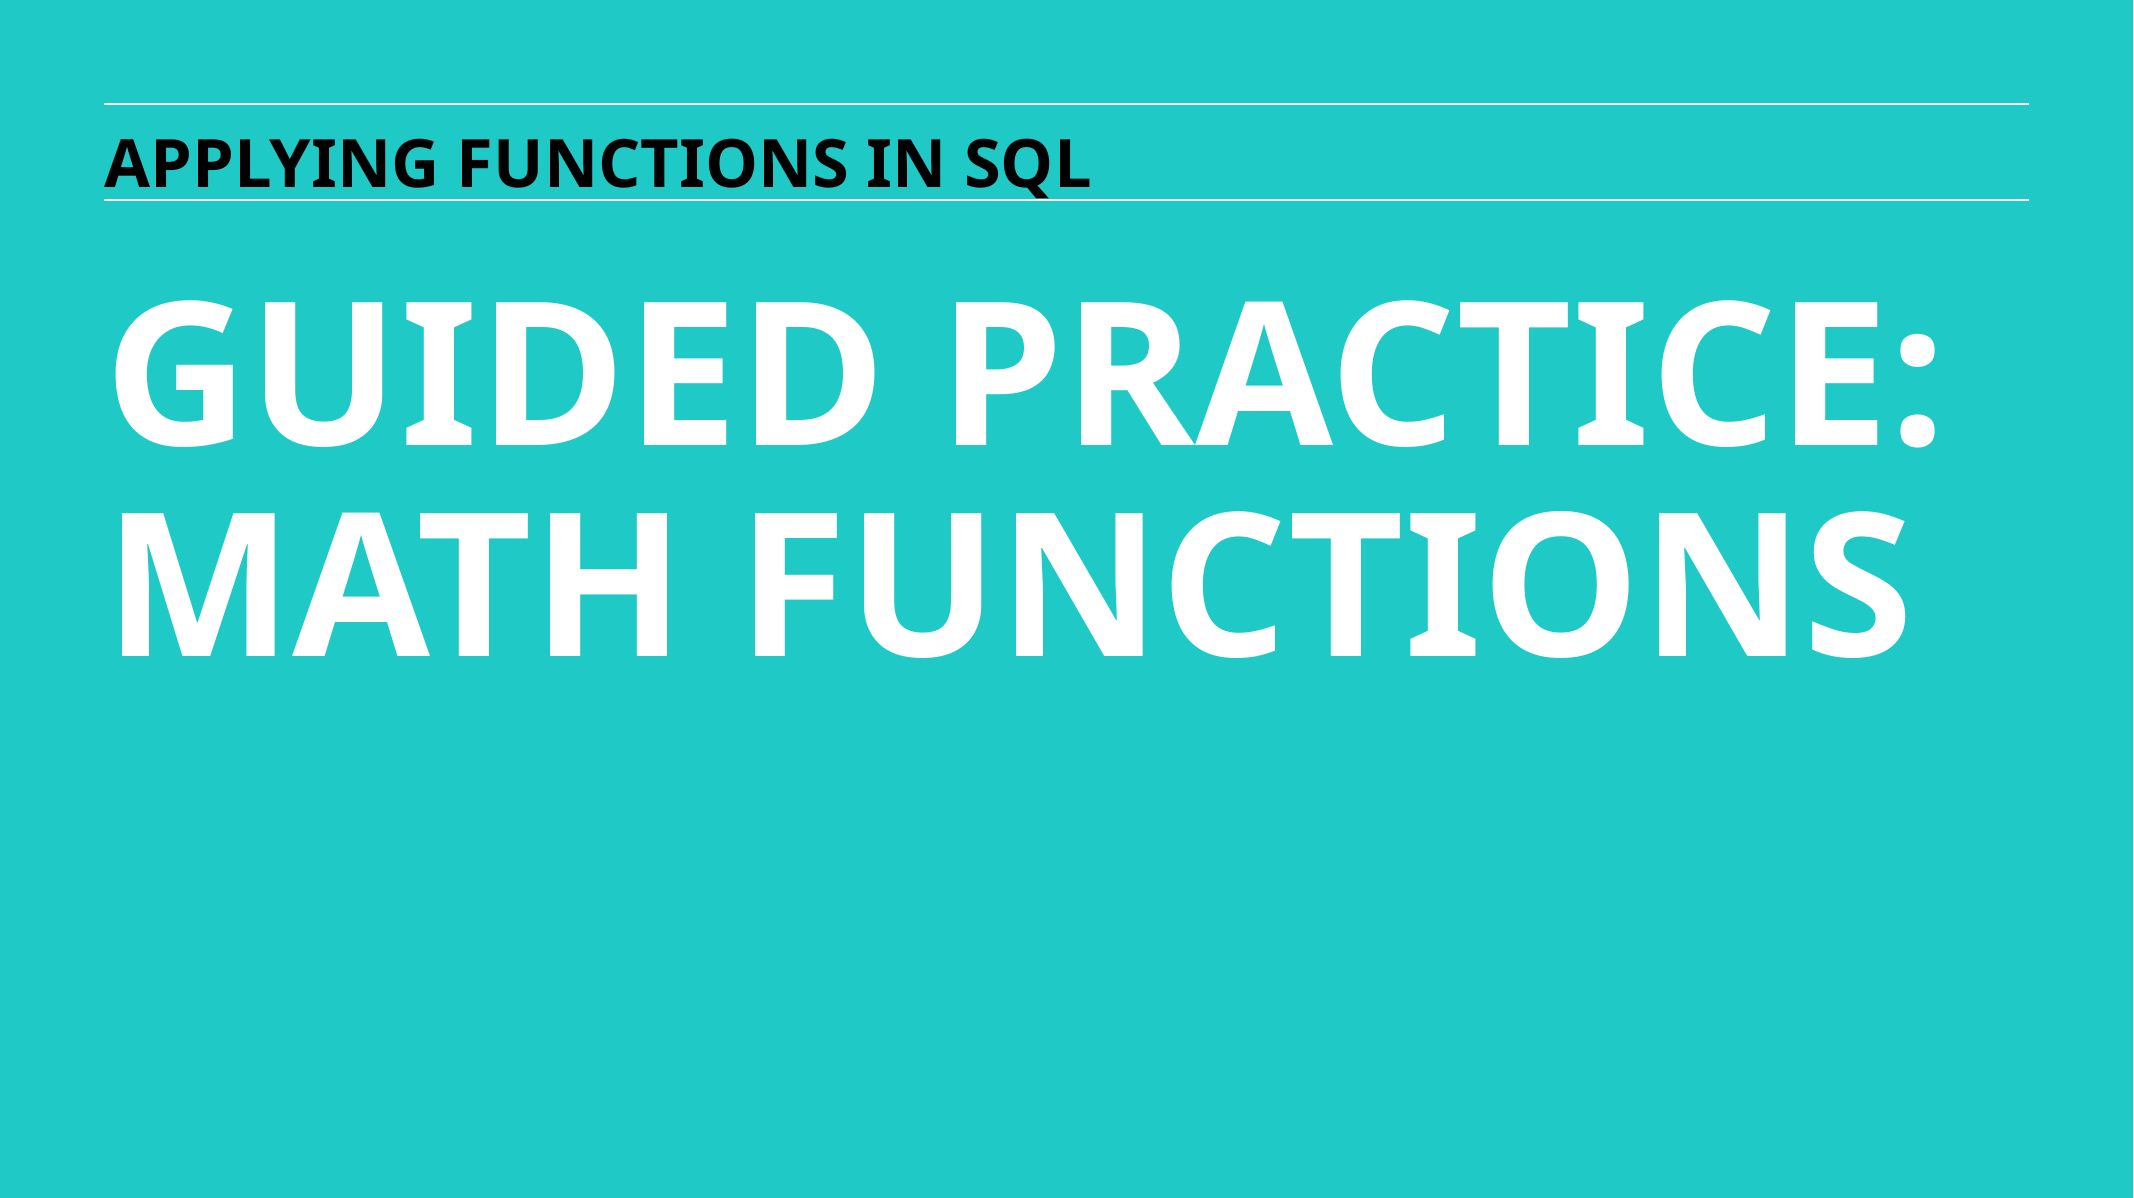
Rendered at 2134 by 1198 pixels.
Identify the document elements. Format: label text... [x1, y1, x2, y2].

text_box GUIDED PRACTICE: MATH FUNCTIONS [104, 241, 2030, 703]
text_box APPLYING FUNCTIONS IN SQL [104, 120, 1771, 192]
